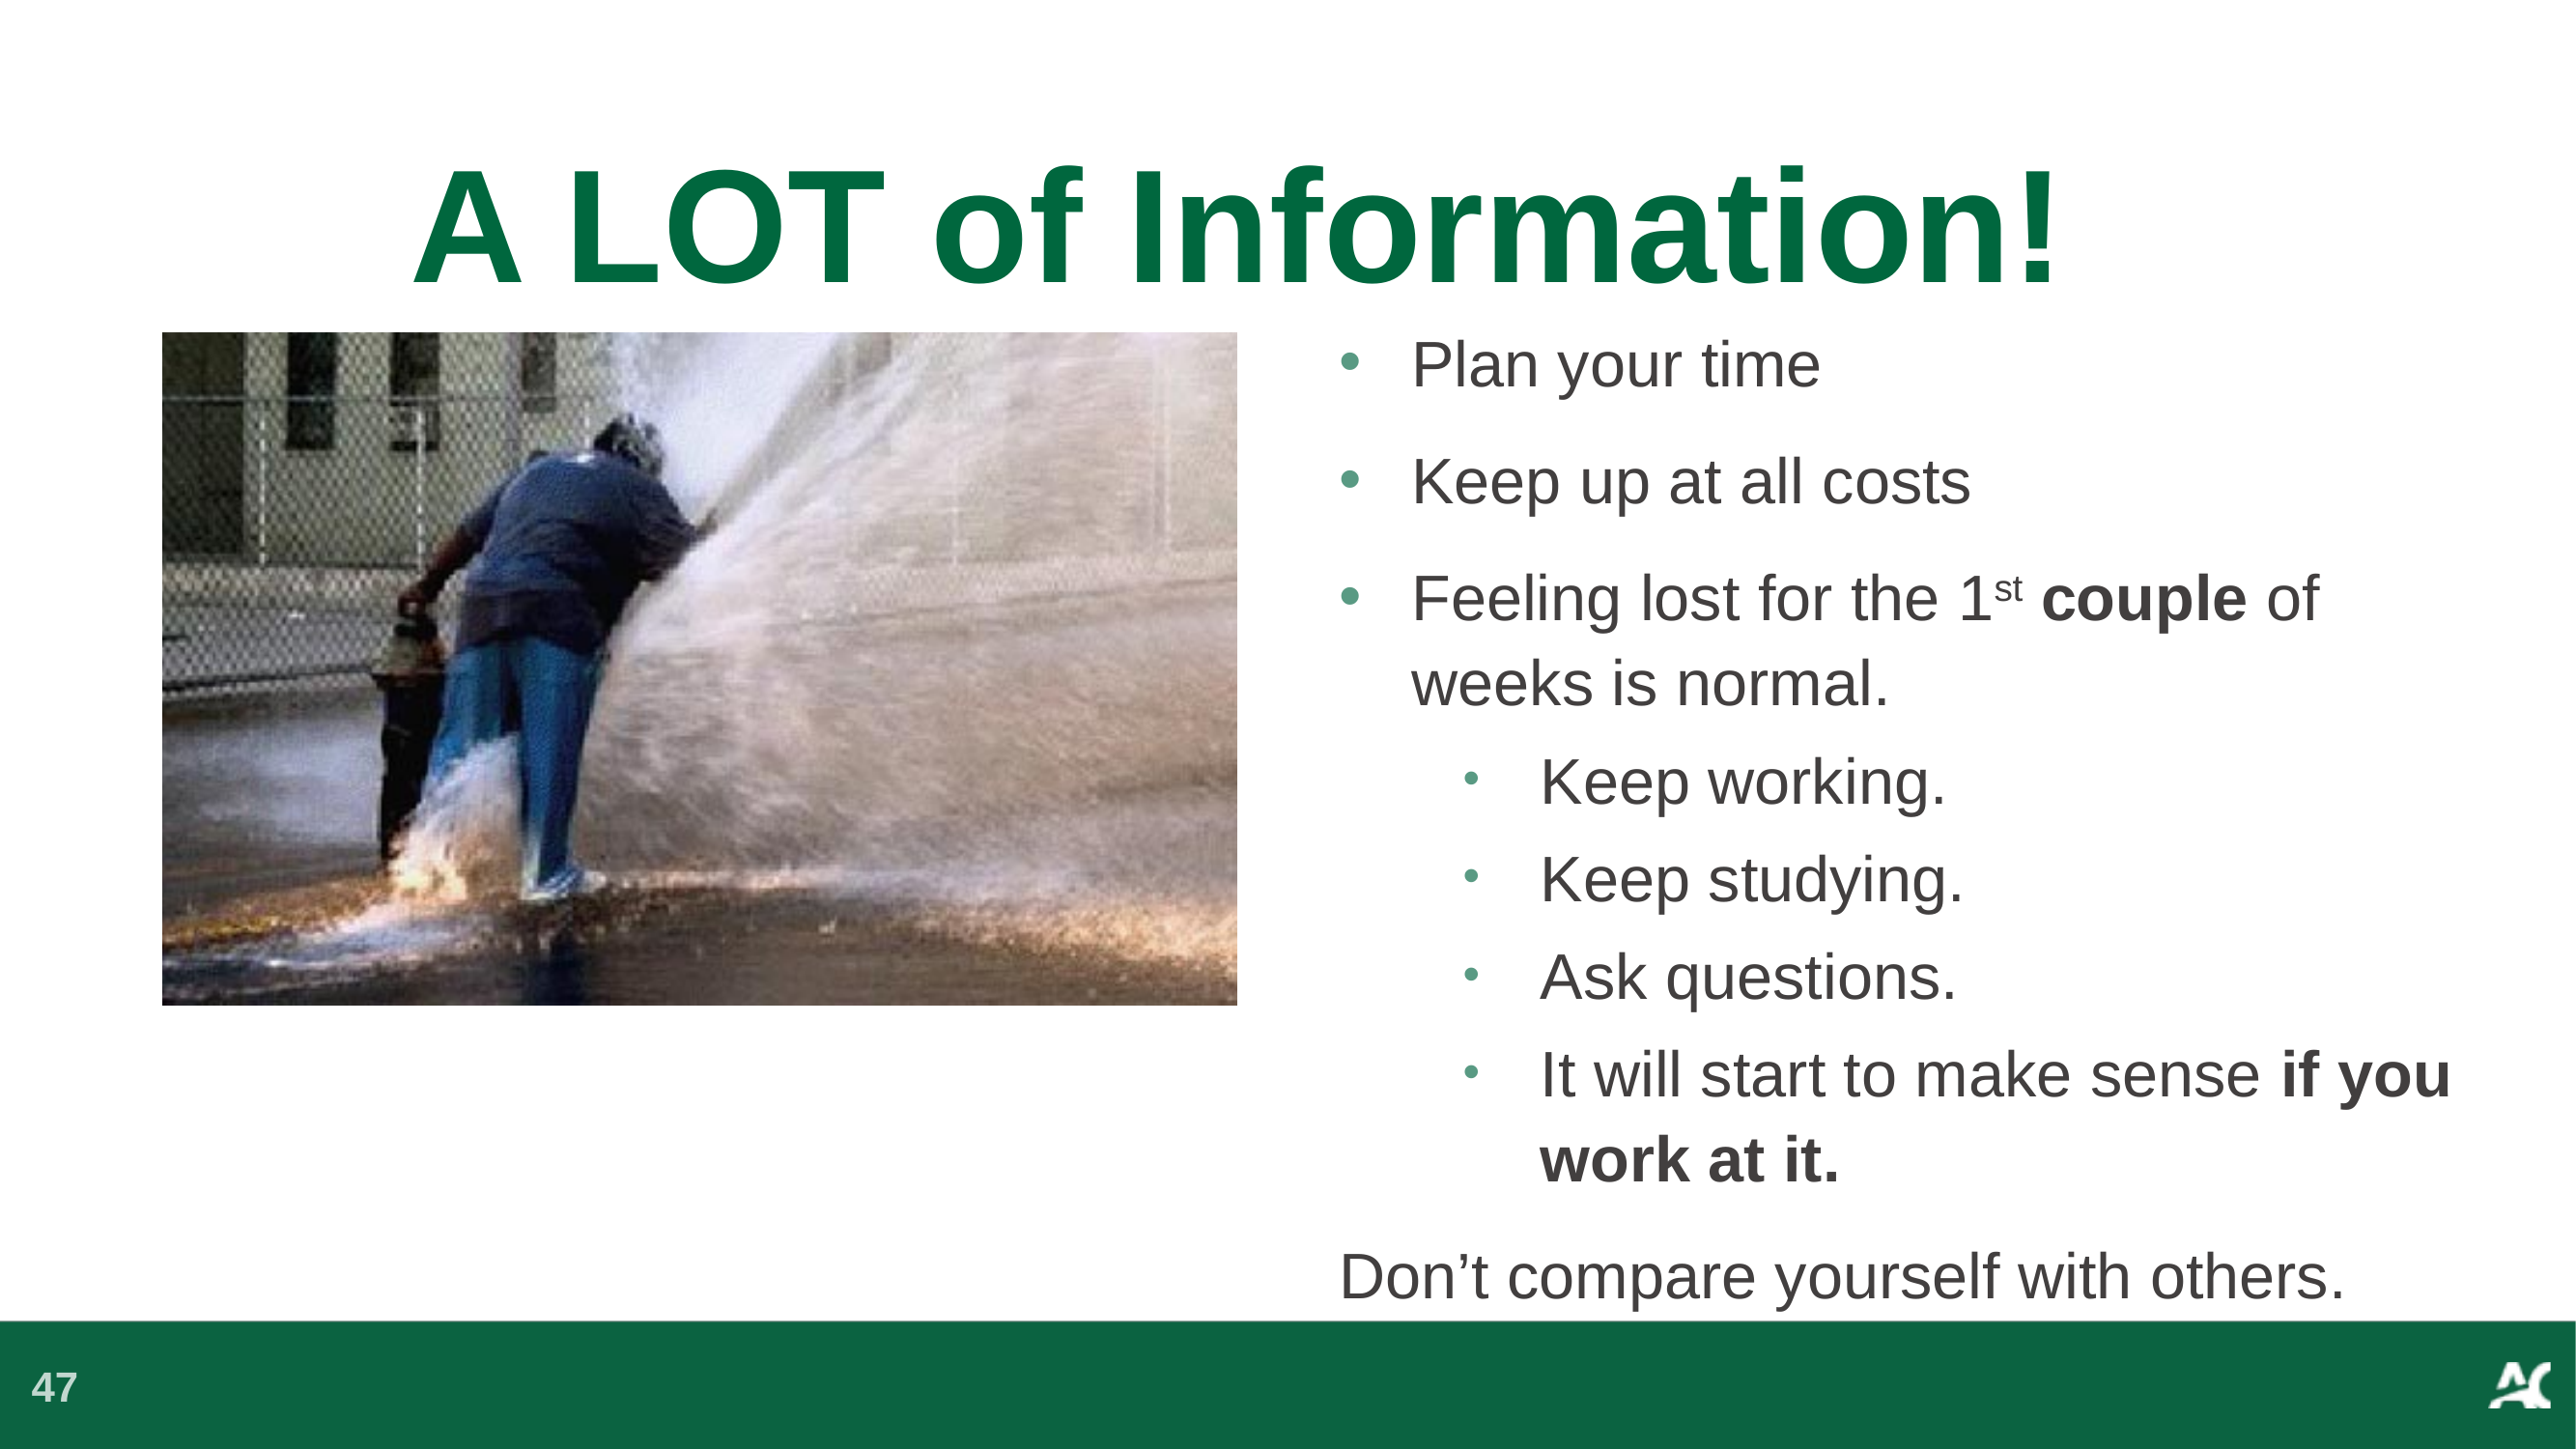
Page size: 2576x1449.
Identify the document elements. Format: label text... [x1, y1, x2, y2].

slide_number 47 [31, 1346, 116, 1424]
list Plan your time Keep up at all costs Feeling lost for the 1st couple of weeks is normal. Keep working. Keep studying. Ask questions. It will start to make sense if you work at it. Don’t compare yourself with others. [1339, 314, 2472, 1252]
title A LOT of Information! [128, 122, 2348, 334]
picture [161, 332, 1237, 1007]
